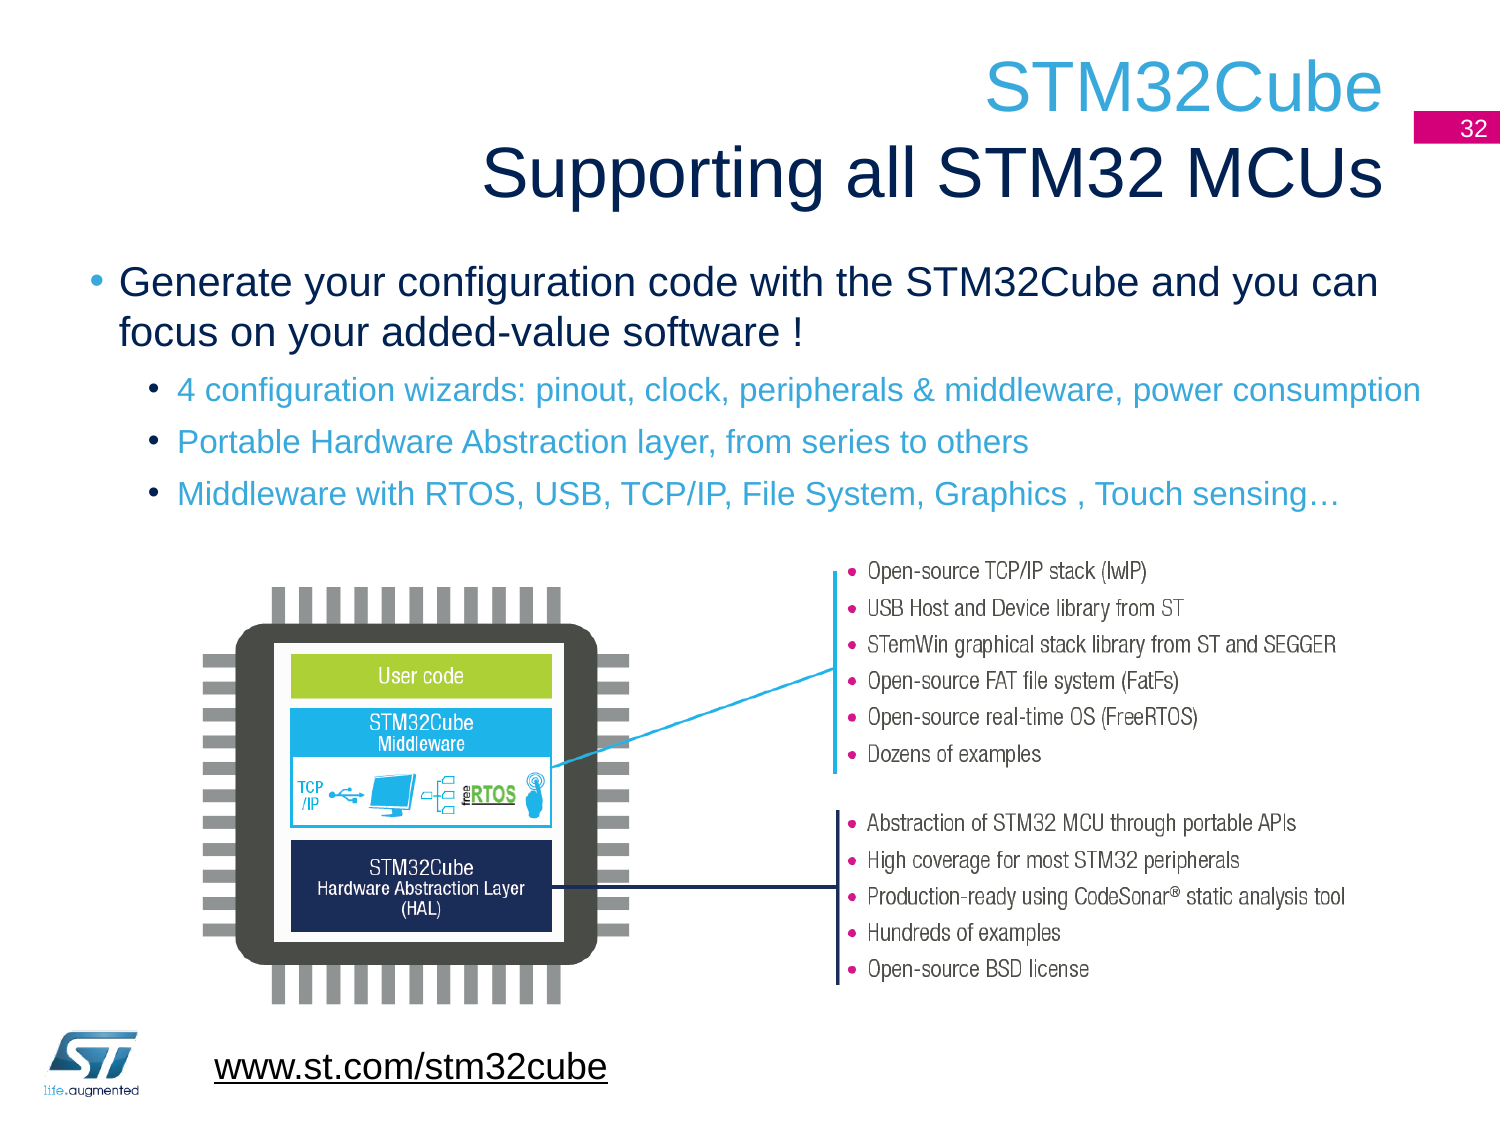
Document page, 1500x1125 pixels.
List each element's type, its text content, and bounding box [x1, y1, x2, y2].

slide_number 32 [1413, 111, 1500, 144]
title STM32Cube Supporting all STM32 MCUs [74, 32, 1400, 221]
text_box www.st.com/stm32cube [199, 1034, 665, 1095]
list Generate your configuration code with the STM32Cube and you can focus on your added-value software ! 4 configuration wizards: pinout, clock, peripherals & middleware, power consumption Portable Hardware Abstraction layer, from series to others Middleware with RTOS, USB, TCP/IP, File System, Graphics , Touch sensing… [74, 247, 1459, 524]
picture [182, 515, 1352, 1012]
picture [36, 1022, 147, 1103]
